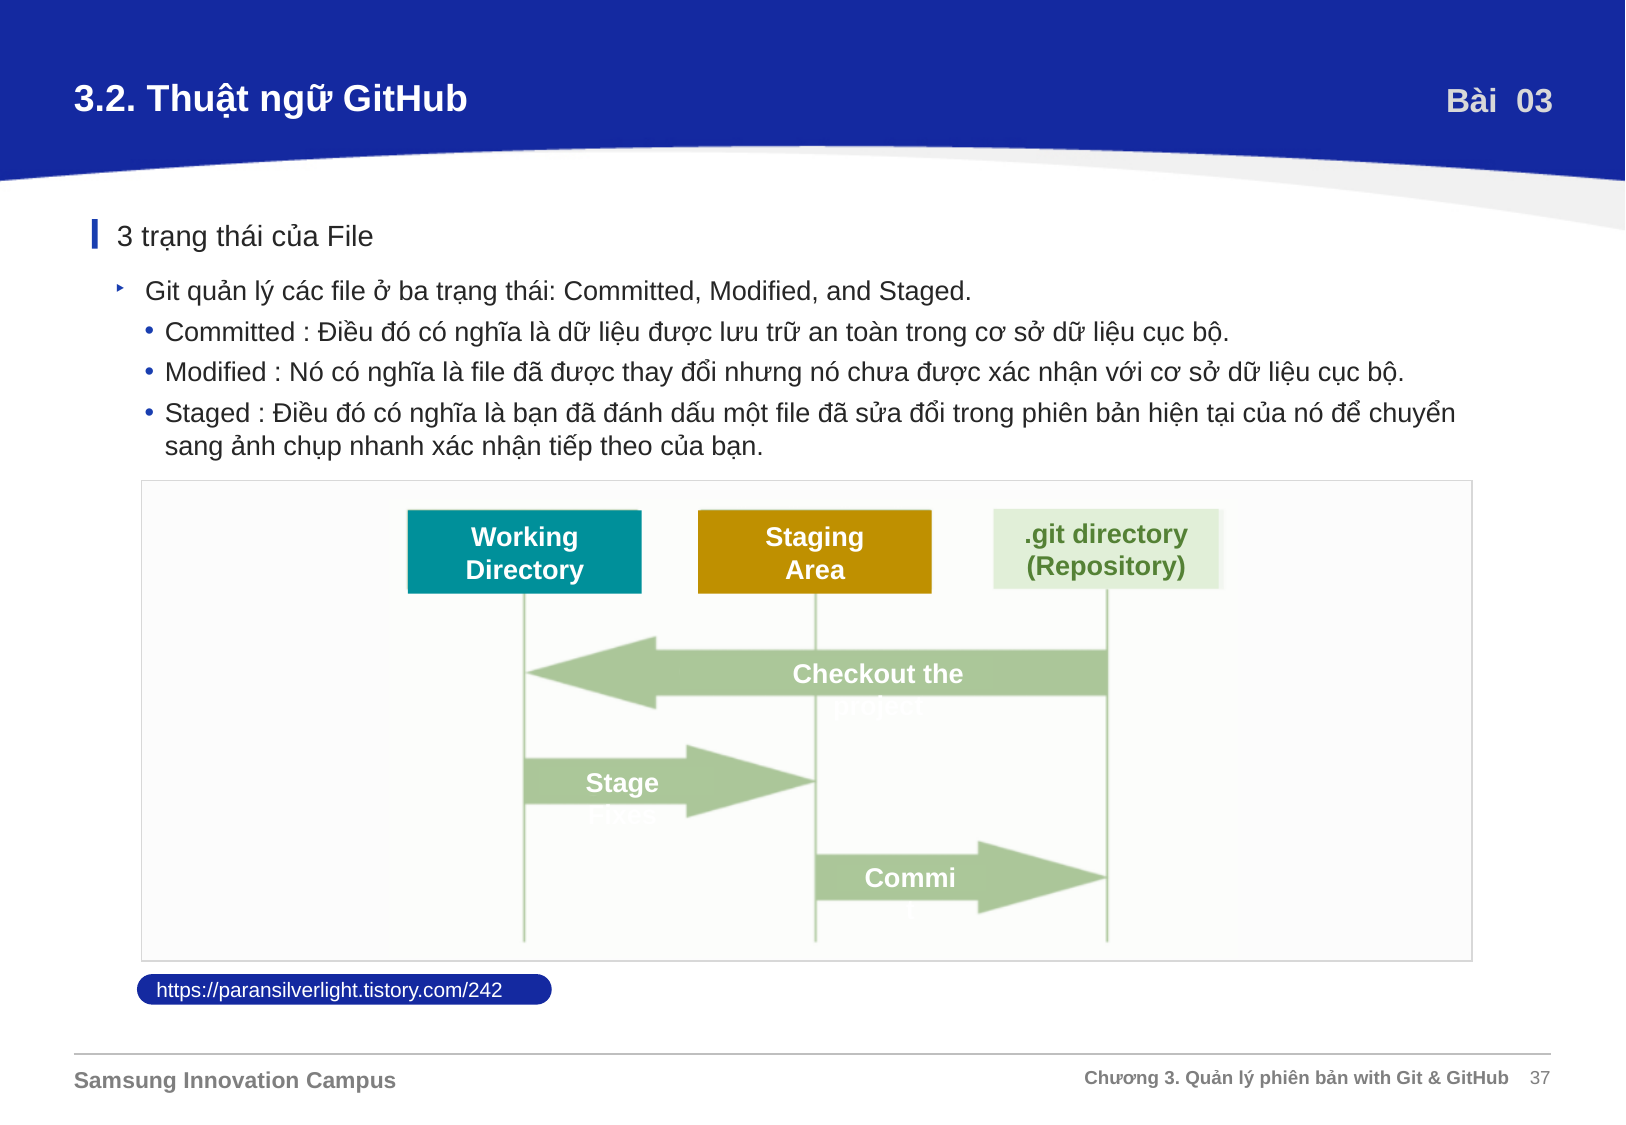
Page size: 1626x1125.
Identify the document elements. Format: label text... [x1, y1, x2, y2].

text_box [73, 73, 1554, 120]
picture [0, 0, 1625, 1125]
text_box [91, 216, 1533, 253]
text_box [136, 480, 1473, 1005]
text_box Git quản lý các file ở ba trạng thái: Committed, Modified, and Staged. Committed : Điều đó có nghĩa là dữ liệu được lưu trữ an toàn trong cơ sở dữ liệu cục bộ. Modified : Nó có nghĩa là file đã được thay đổi nhưng nó chưa được xác nhận với cơ sở dữ liệu cục bộ. Staged : Điều đó có nghĩa là bạn đã đánh dấu một file đã sửa đổi trong phiên bản hiện tại của nó để chuyển sang ảnh chụp nhanh xác nhận tiếp theo của bạn. [115, 261, 1533, 473]
